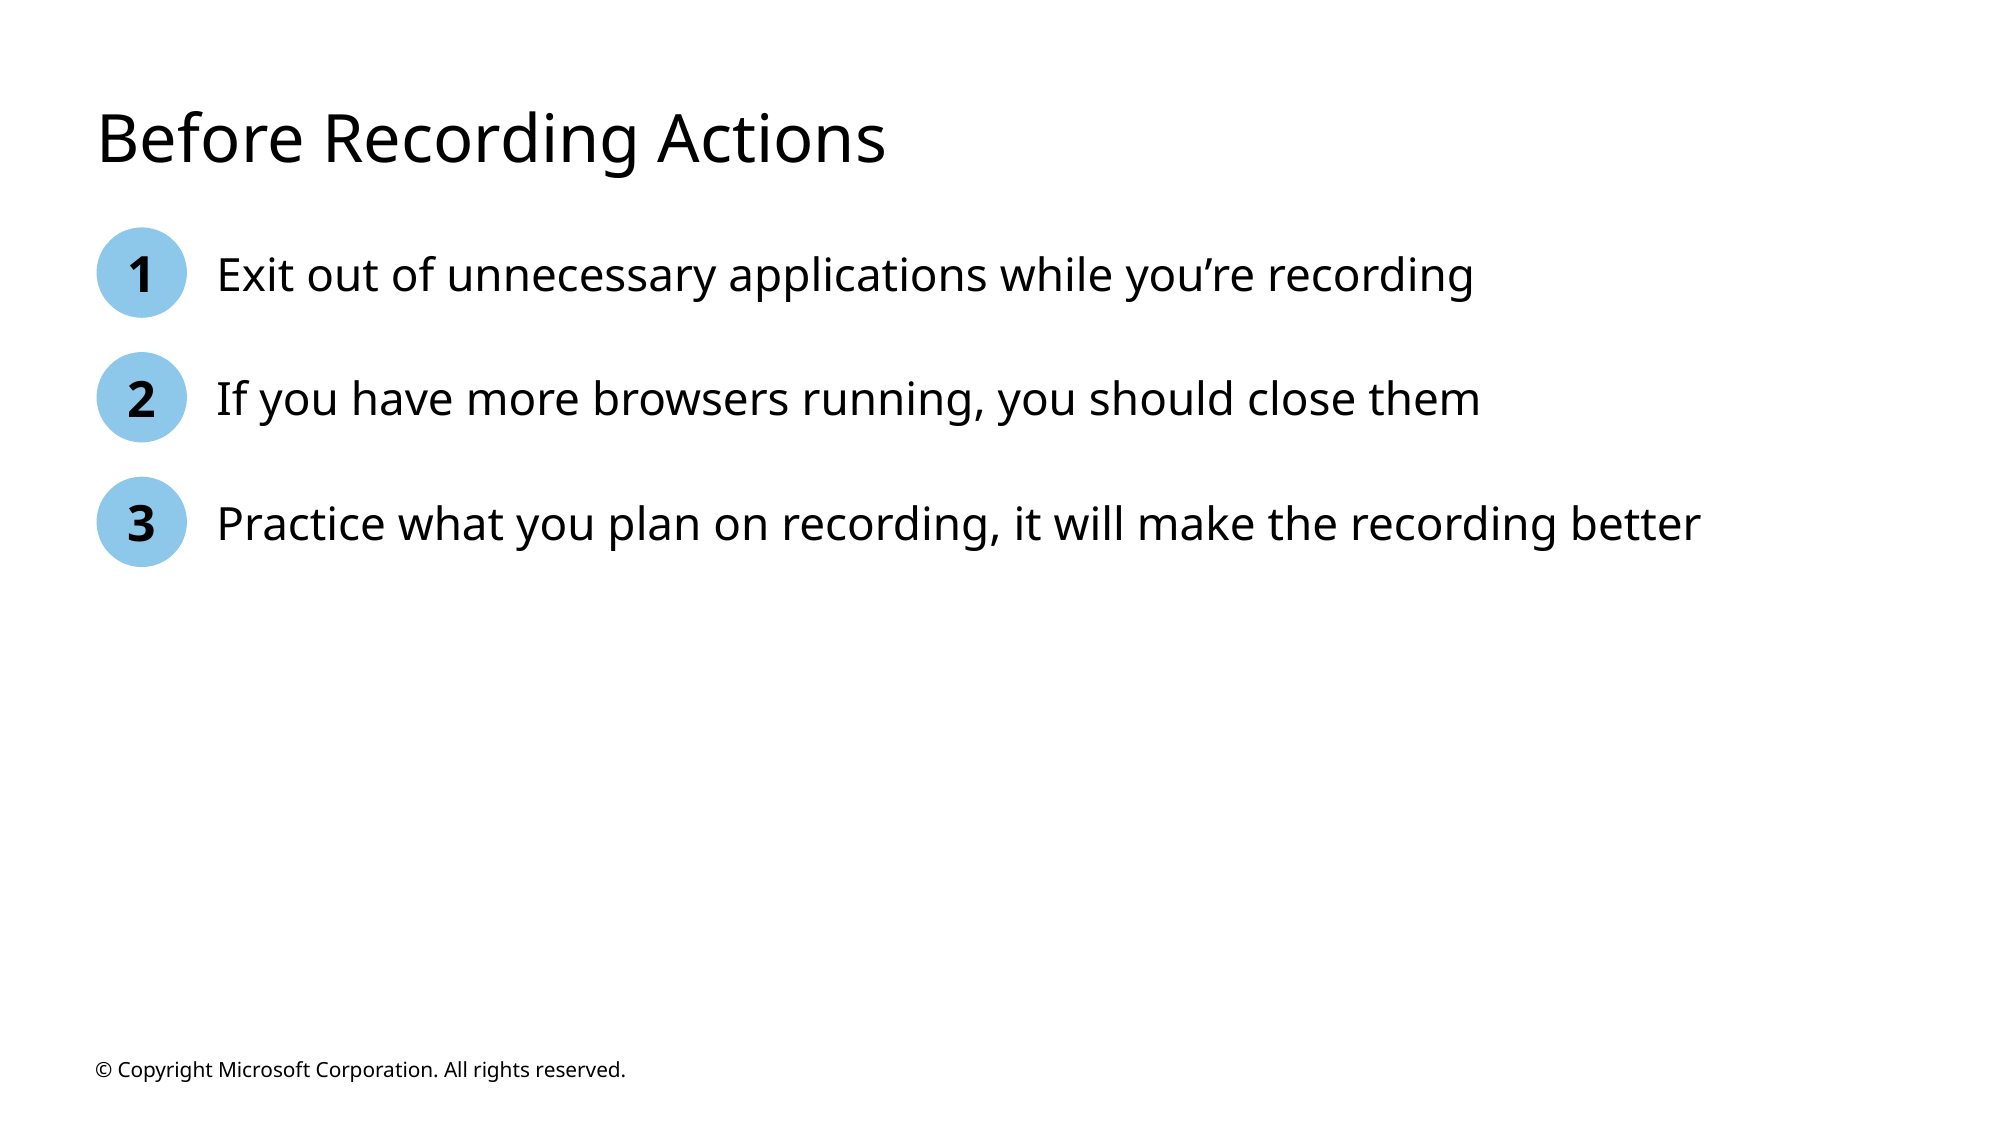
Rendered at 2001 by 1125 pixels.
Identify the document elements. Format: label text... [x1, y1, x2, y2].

text_box 1 [95, 226, 188, 319]
text_box Exit out of unnecessary applications while you’re recording [216, 245, 1903, 301]
text_box If you have more browsers running, you should close them [216, 369, 1903, 425]
text_box 3 [95, 475, 188, 568]
text_box Practice what you plan on recording, it will make the recording better [216, 494, 1903, 550]
title Before Recording Actions [96, 96, 1904, 177]
text_box 2 [95, 351, 188, 444]
